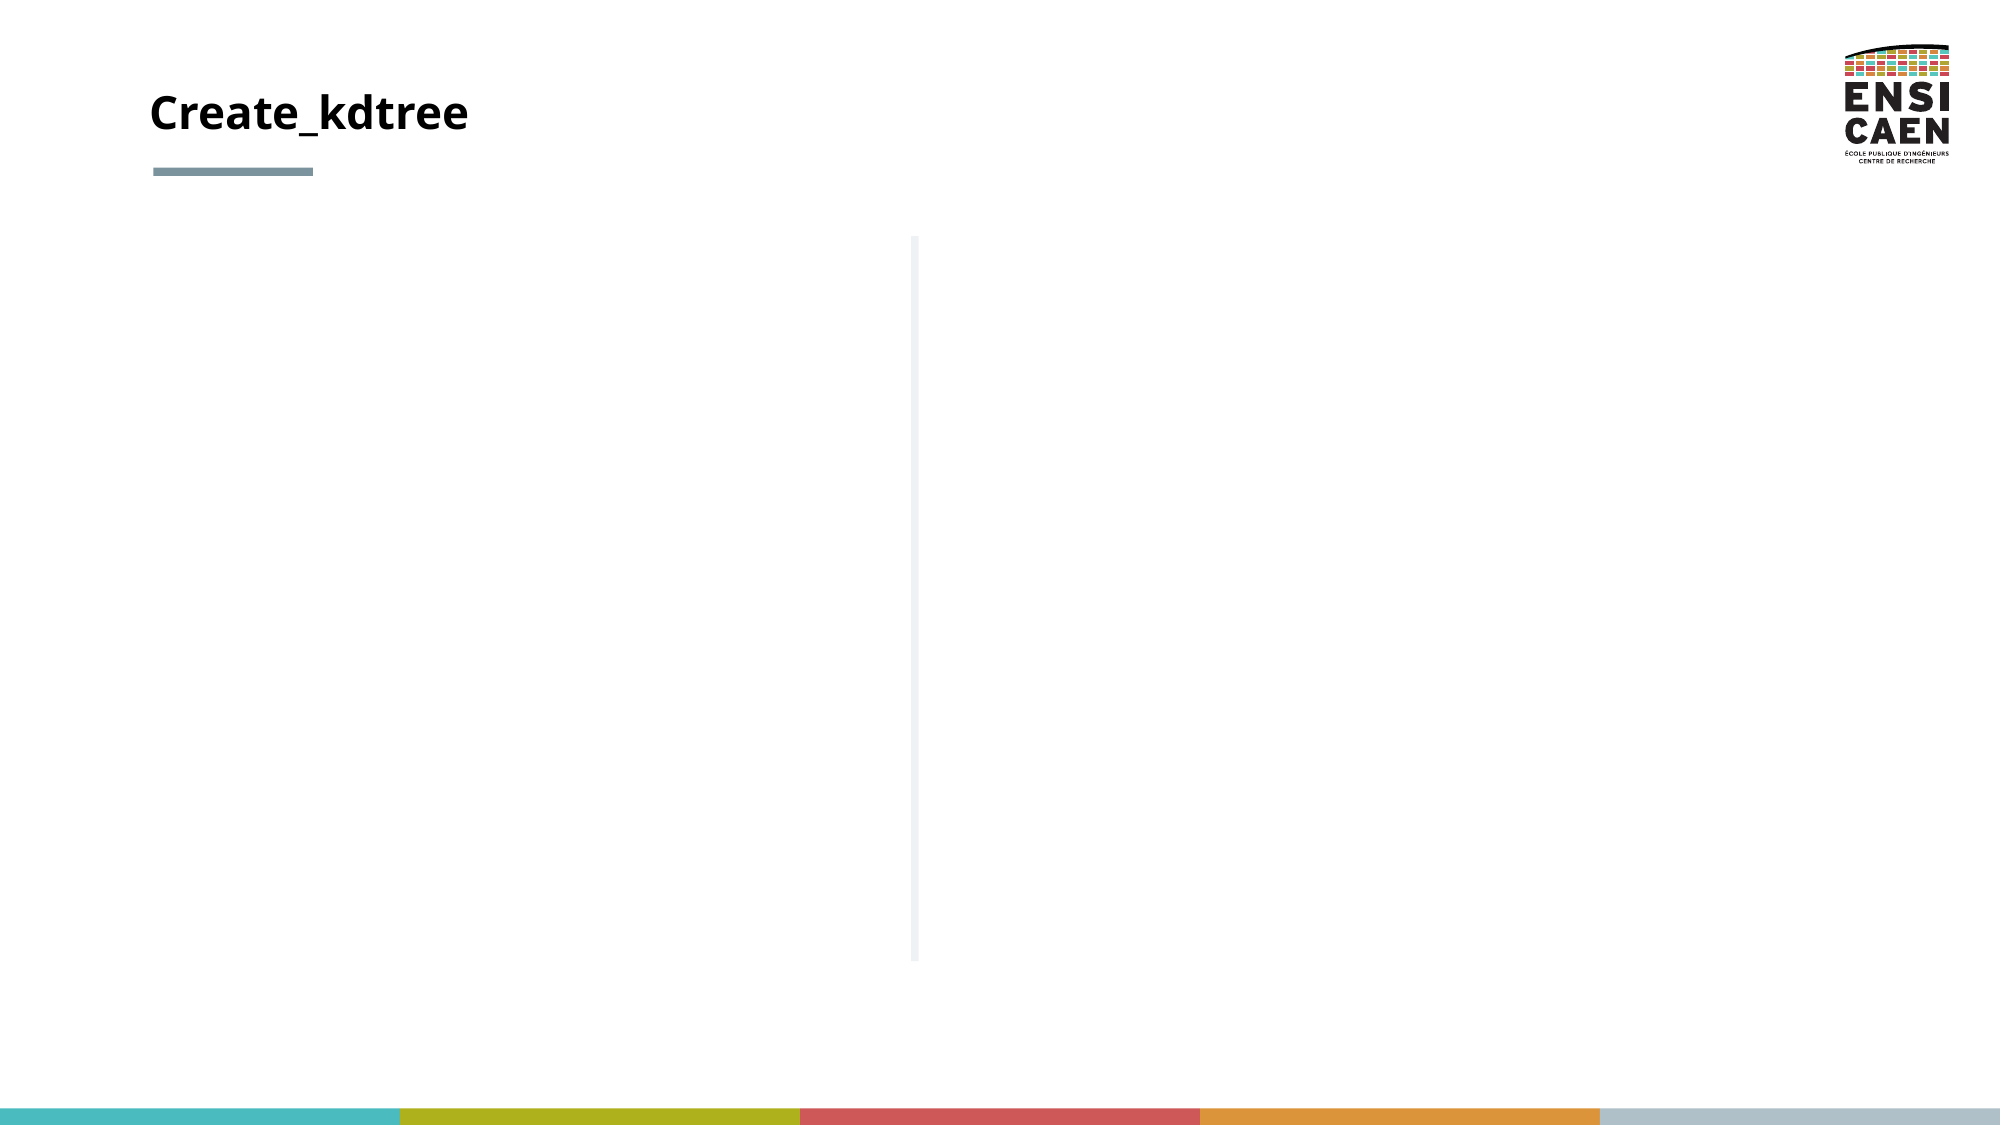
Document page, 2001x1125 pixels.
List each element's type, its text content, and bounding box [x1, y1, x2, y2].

list Create_kdtree [134, 82, 1011, 147]
